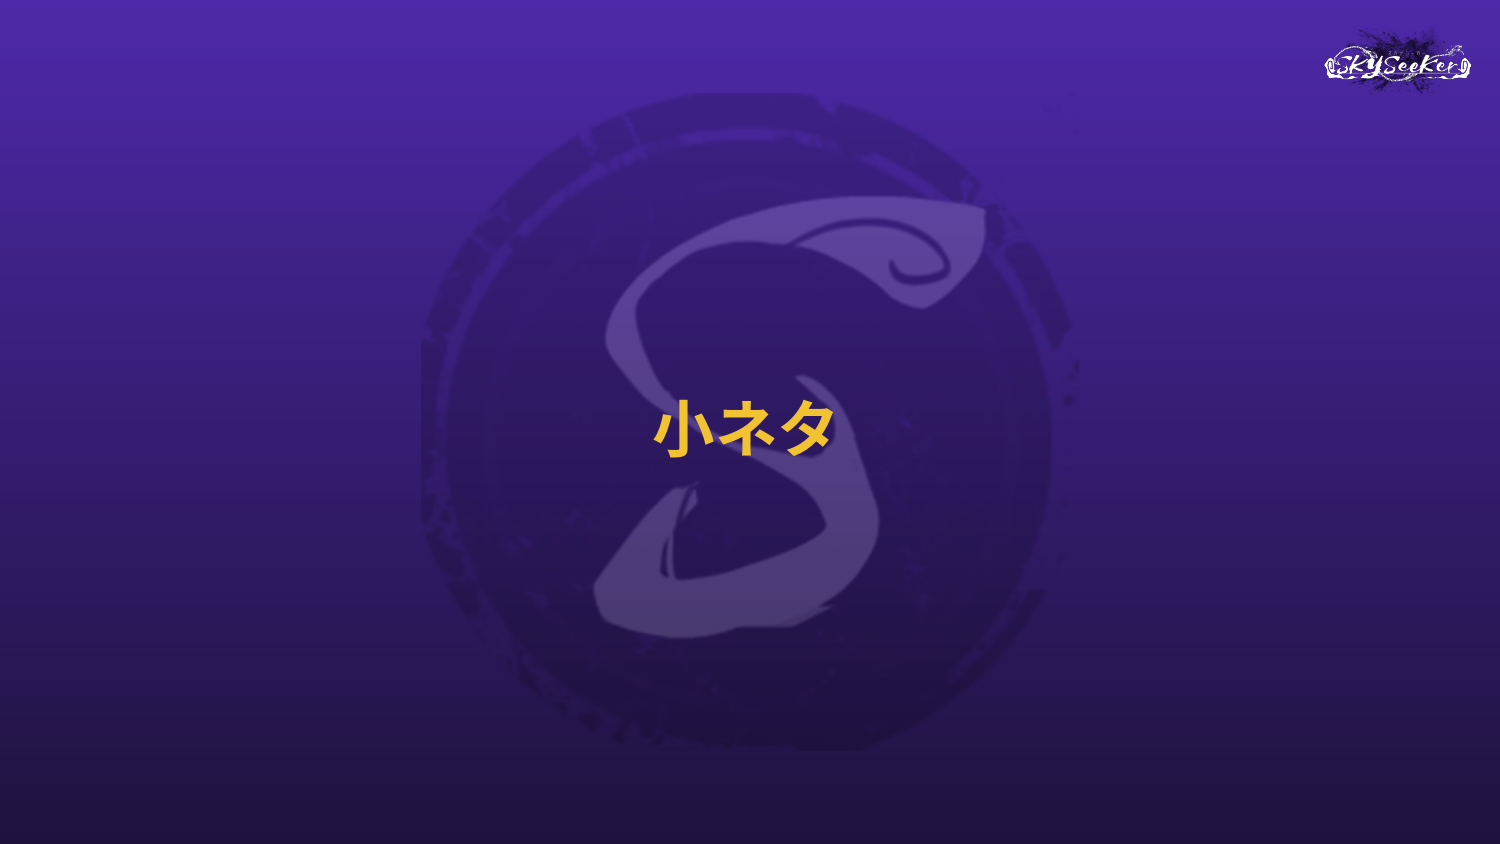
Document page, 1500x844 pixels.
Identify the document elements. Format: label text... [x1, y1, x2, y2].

title 小ネタ [637, 374, 863, 469]
picture [1321, 24, 1475, 97]
